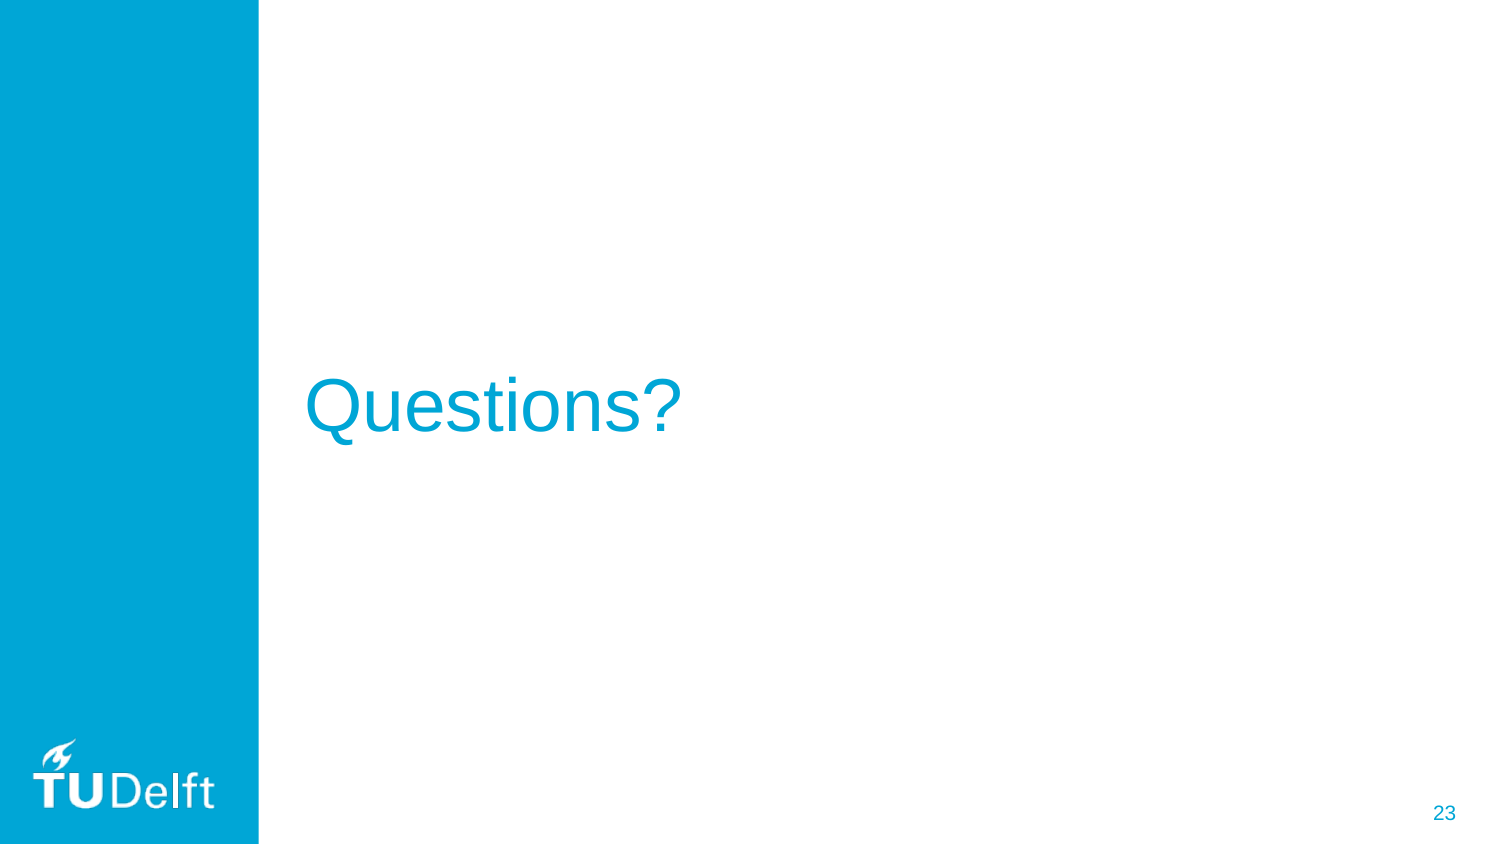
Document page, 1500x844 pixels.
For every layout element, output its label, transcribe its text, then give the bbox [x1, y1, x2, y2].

title Questions? [289, 331, 1455, 472]
